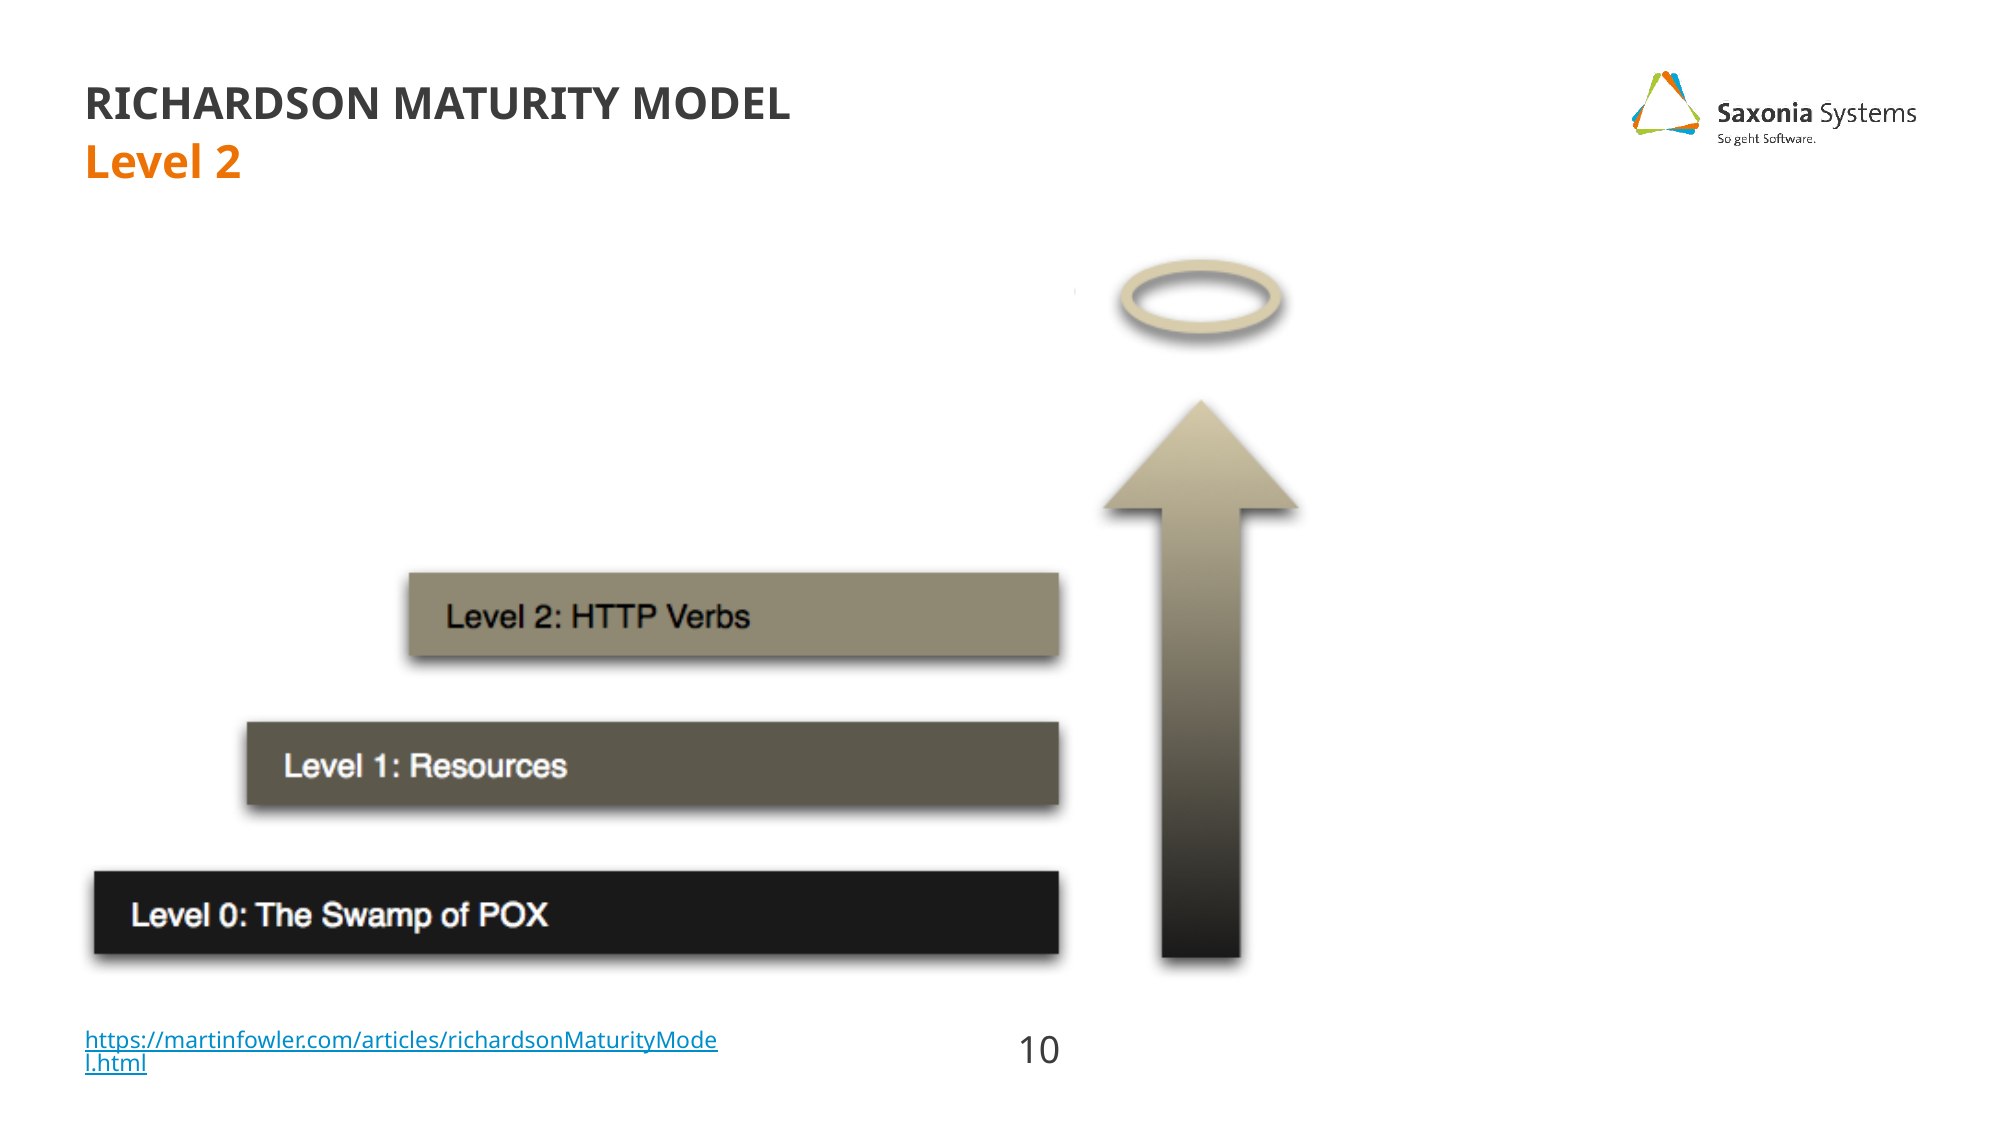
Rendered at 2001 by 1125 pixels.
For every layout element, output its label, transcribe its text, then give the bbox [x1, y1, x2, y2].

picture [78, 249, 1317, 982]
title Richardson Maturity Model [70, 73, 1533, 137]
footer https://martinfowler.com/articles/richardsonMaturityModel.html [70, 1018, 737, 1078]
picture [1632, 68, 1916, 146]
slide_number 10 [1002, 1018, 1104, 1078]
list Level 2 [70, 137, 1533, 193]
